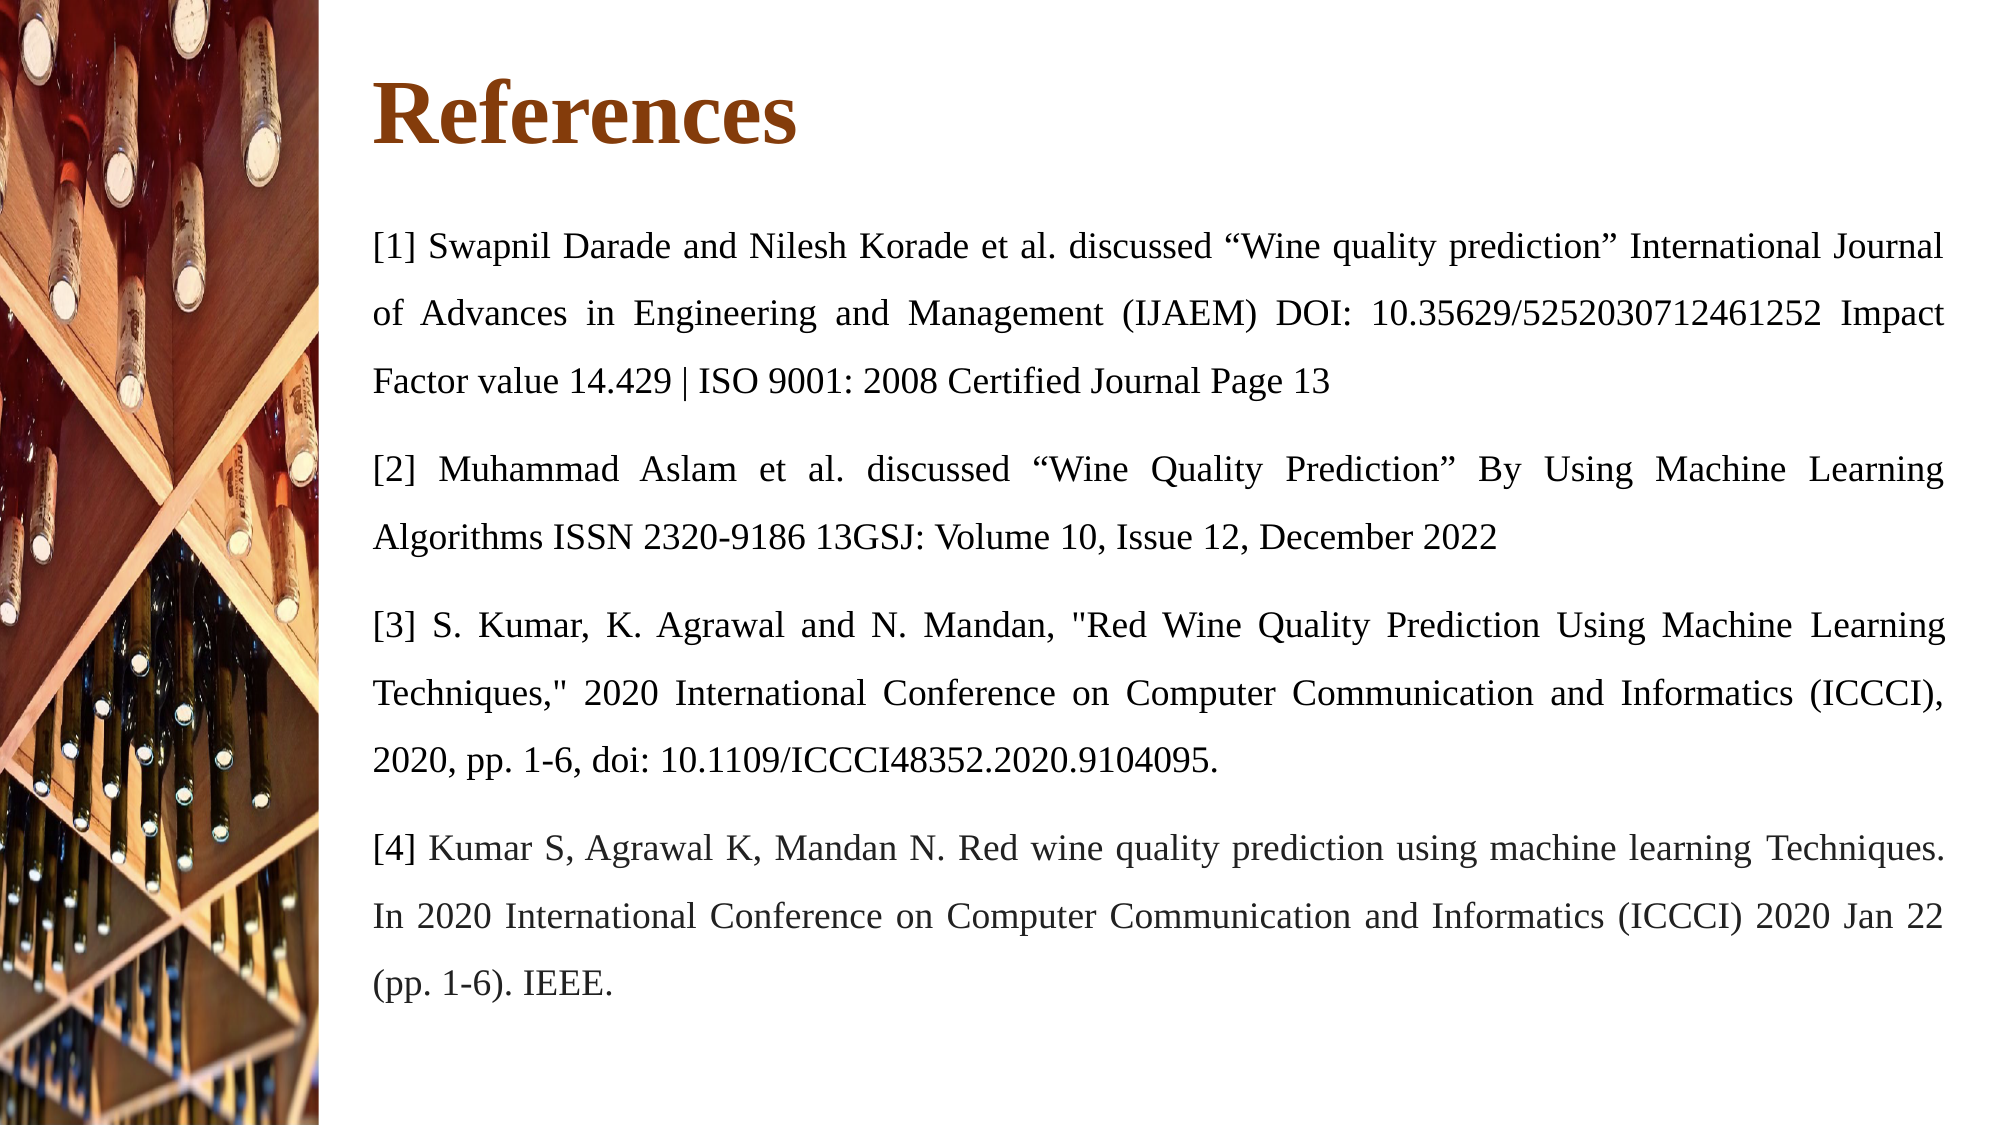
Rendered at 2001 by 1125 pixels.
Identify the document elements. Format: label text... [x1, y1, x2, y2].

picture [0, 403, 722, 722]
title References [357, 0, 1660, 172]
subtitle [1] Swapnil Darade and Nilesh Korade et al. discussed “Wine quality prediction” International Journal of Advances in Engineering and Management (IJAEM) DOI: 10.35629/5252030712461252 Impact Factor value 14.429 | ISO 9001: 2008 Certified Journal Page 13 [2] Muhammad Aslam et al. discussed “Wine Quality Prediction” By Using Machine Learning Algorithms ISSN 2320-9186 13GSJ: Volume 10, Issue 12, December 2022 [3] S. Kumar, K. Agrawal and N. Mandan, "Red Wine Quality Prediction Using Machine Learning Techniques," 2020 International Conference on Computer Communication and Informatics (ICCCI), 2020, pp. 1-6, doi: 10.1109/ICCCI48352.2020.9104095. [4] Kumar S, Agrawal K, Mandan N. Red wine quality prediction using machine learning Techniques. In 2020 International Conference on Computer Communication and Informatics (ICCCI) 2020 Jan 22 (pp. 1-6). IEEE. [357, 190, 1962, 1109]
